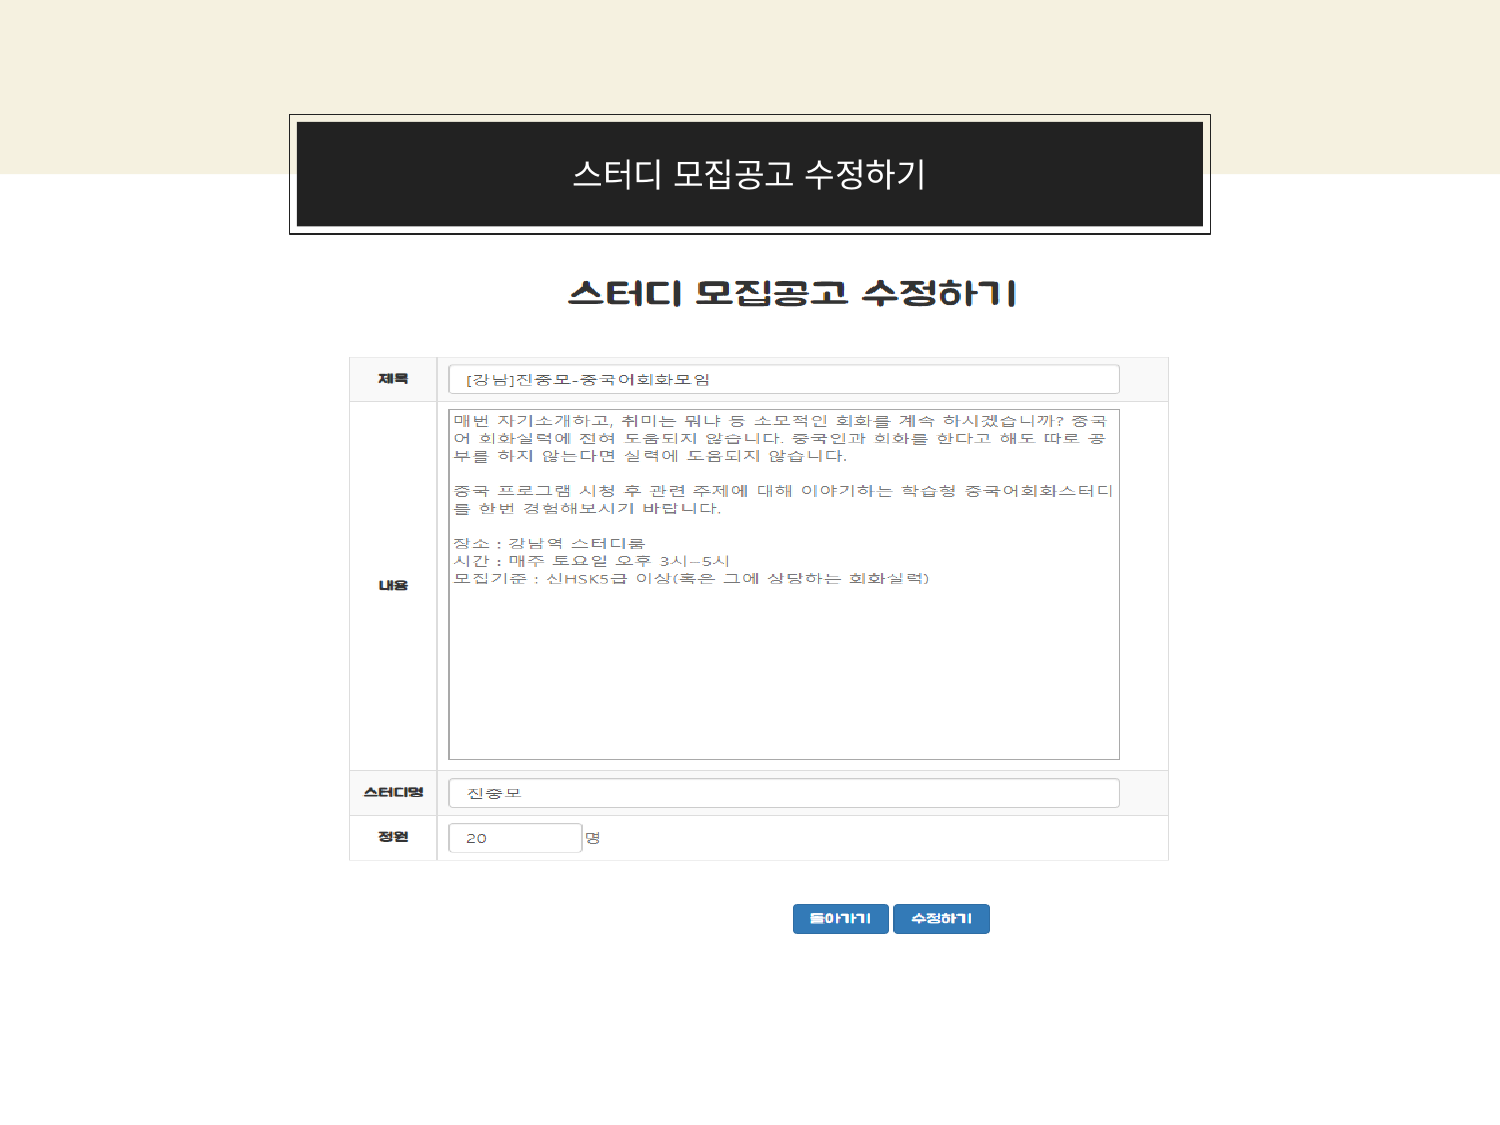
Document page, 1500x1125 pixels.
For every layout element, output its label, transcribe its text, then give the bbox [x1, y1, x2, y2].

picture [250, 251, 1250, 946]
title 스터디 모집공고 수정하기 [296, 121, 1203, 227]
